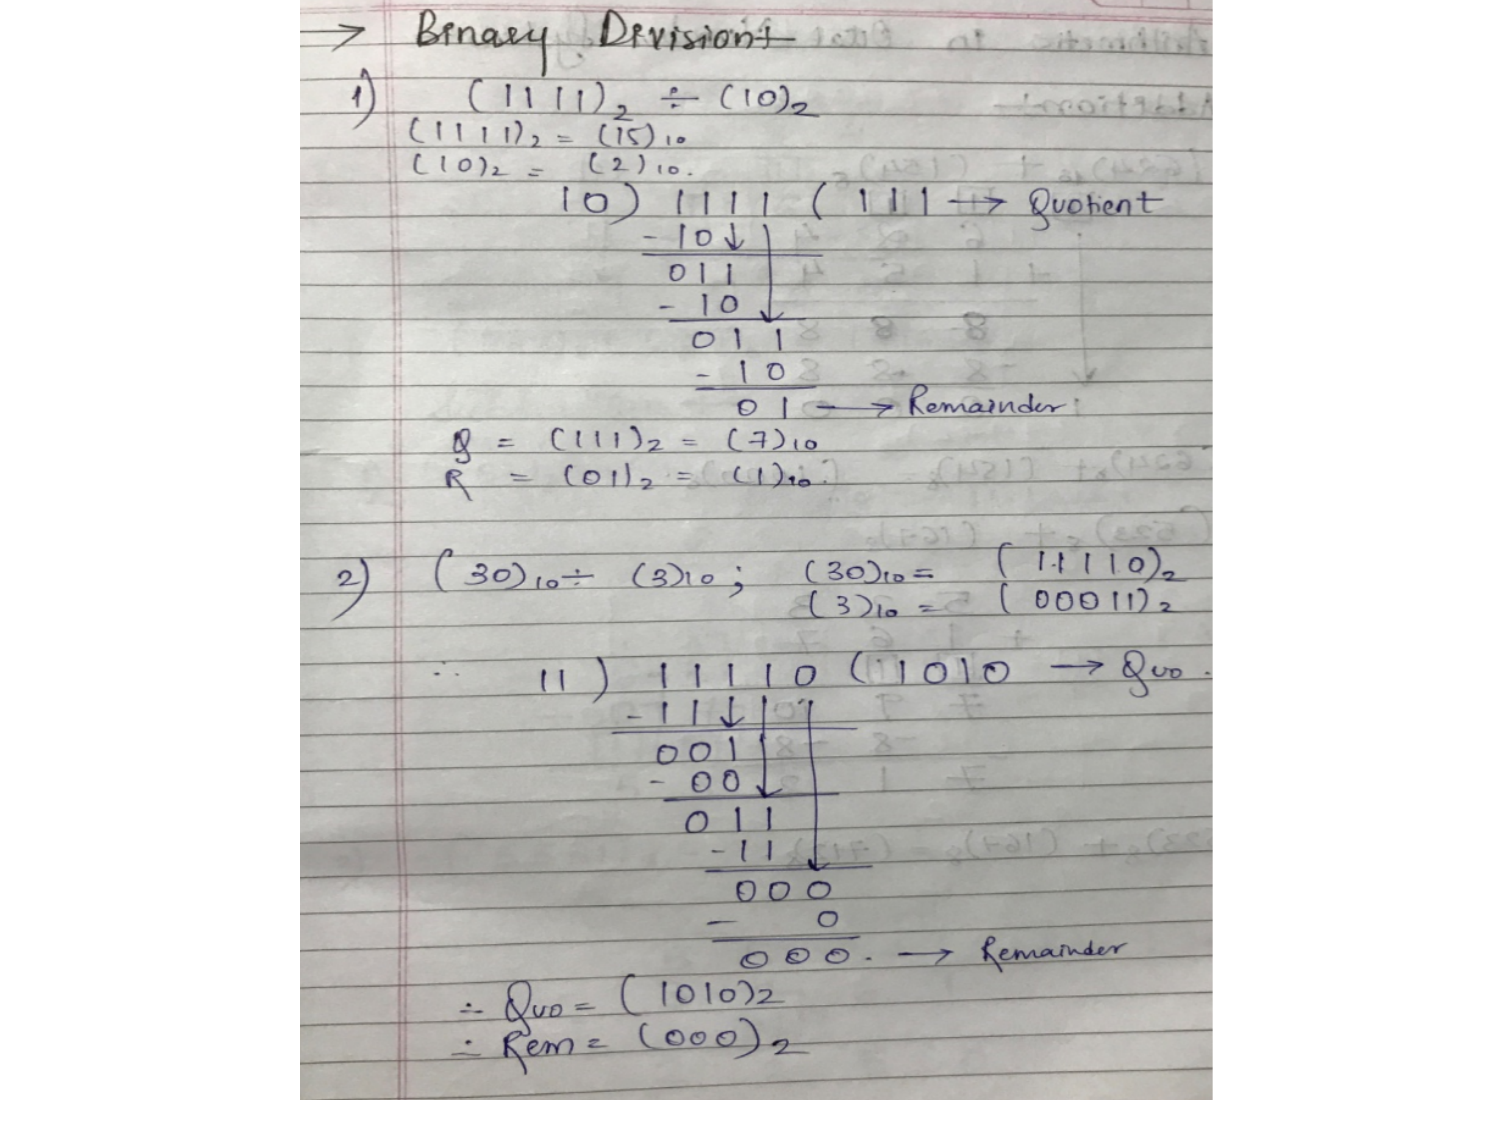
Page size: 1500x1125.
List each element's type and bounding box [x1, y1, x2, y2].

picture [300, 0, 1213, 93]
picture [300, 1007, 1213, 1100]
list [205, 93, 1307, 1007]
